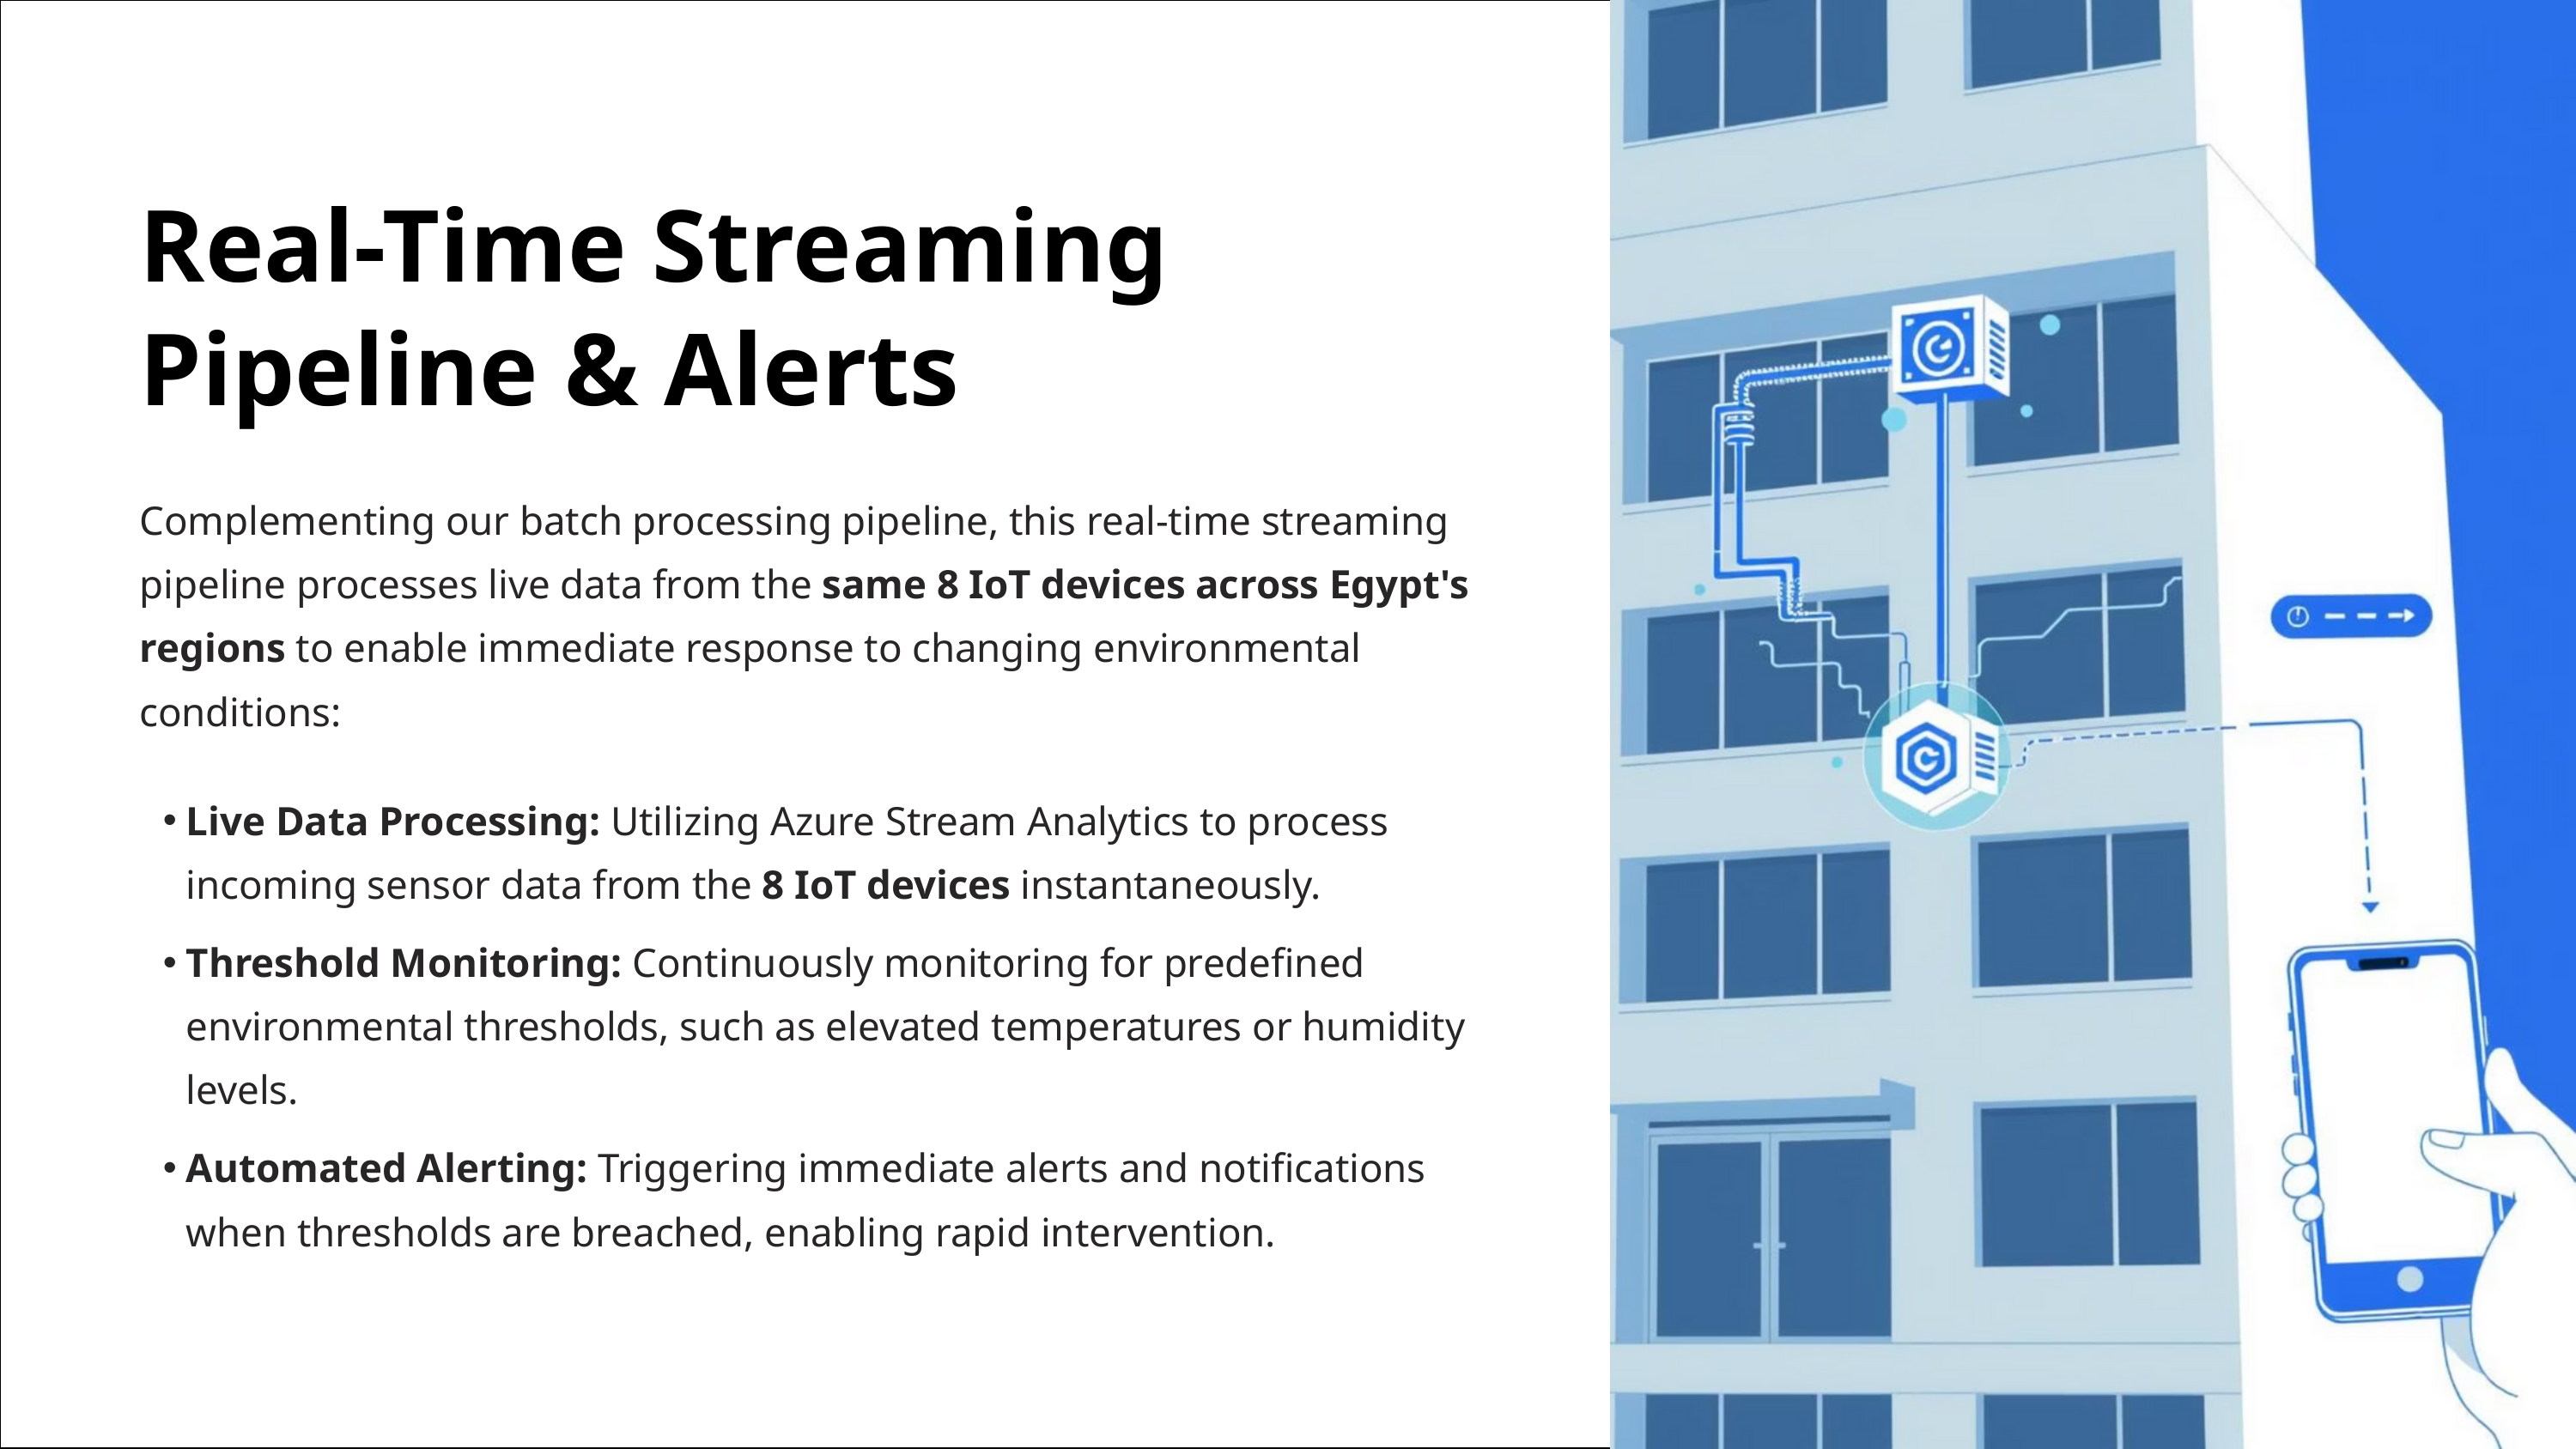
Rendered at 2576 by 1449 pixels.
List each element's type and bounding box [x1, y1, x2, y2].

text_box [1609, 0, 2576, 1449]
text_box [0, 0, 1607, 1449]
